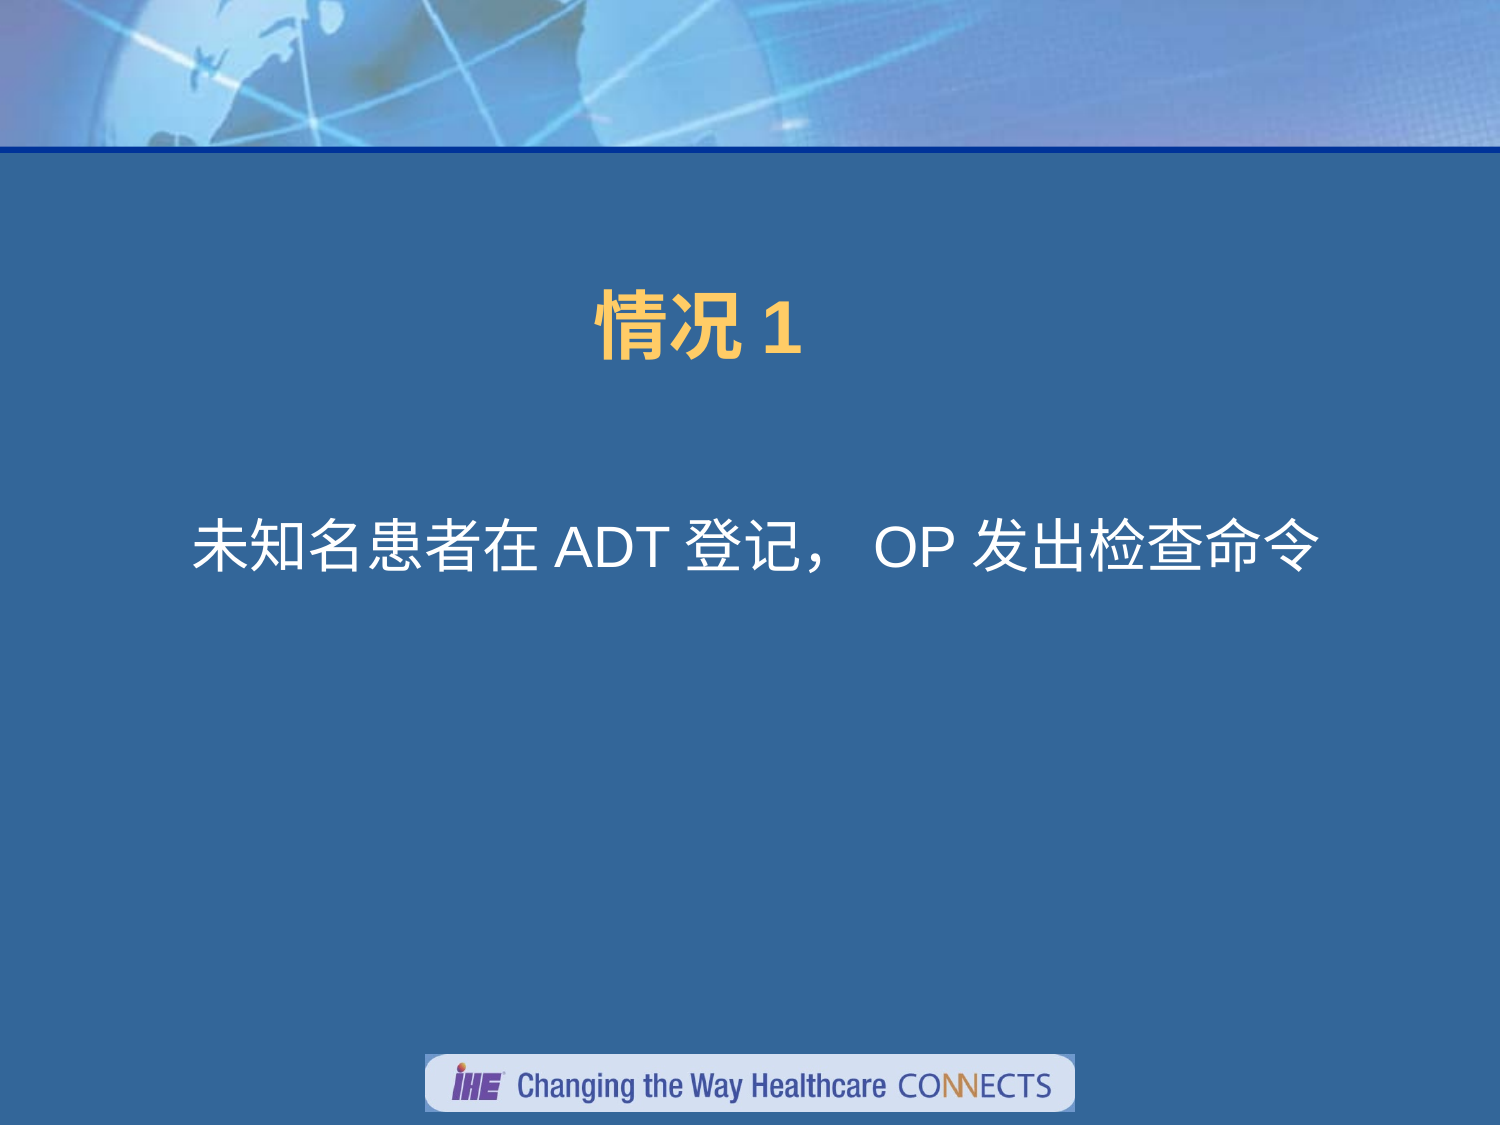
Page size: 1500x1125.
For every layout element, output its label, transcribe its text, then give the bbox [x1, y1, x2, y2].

picture [425, 1054, 1075, 1112]
text_box 情况1 [579, 271, 819, 377]
picture [0, 0, 1500, 146]
title 未知名患者在ADT登记，OP发出检查命令 [87, 474, 1426, 613]
